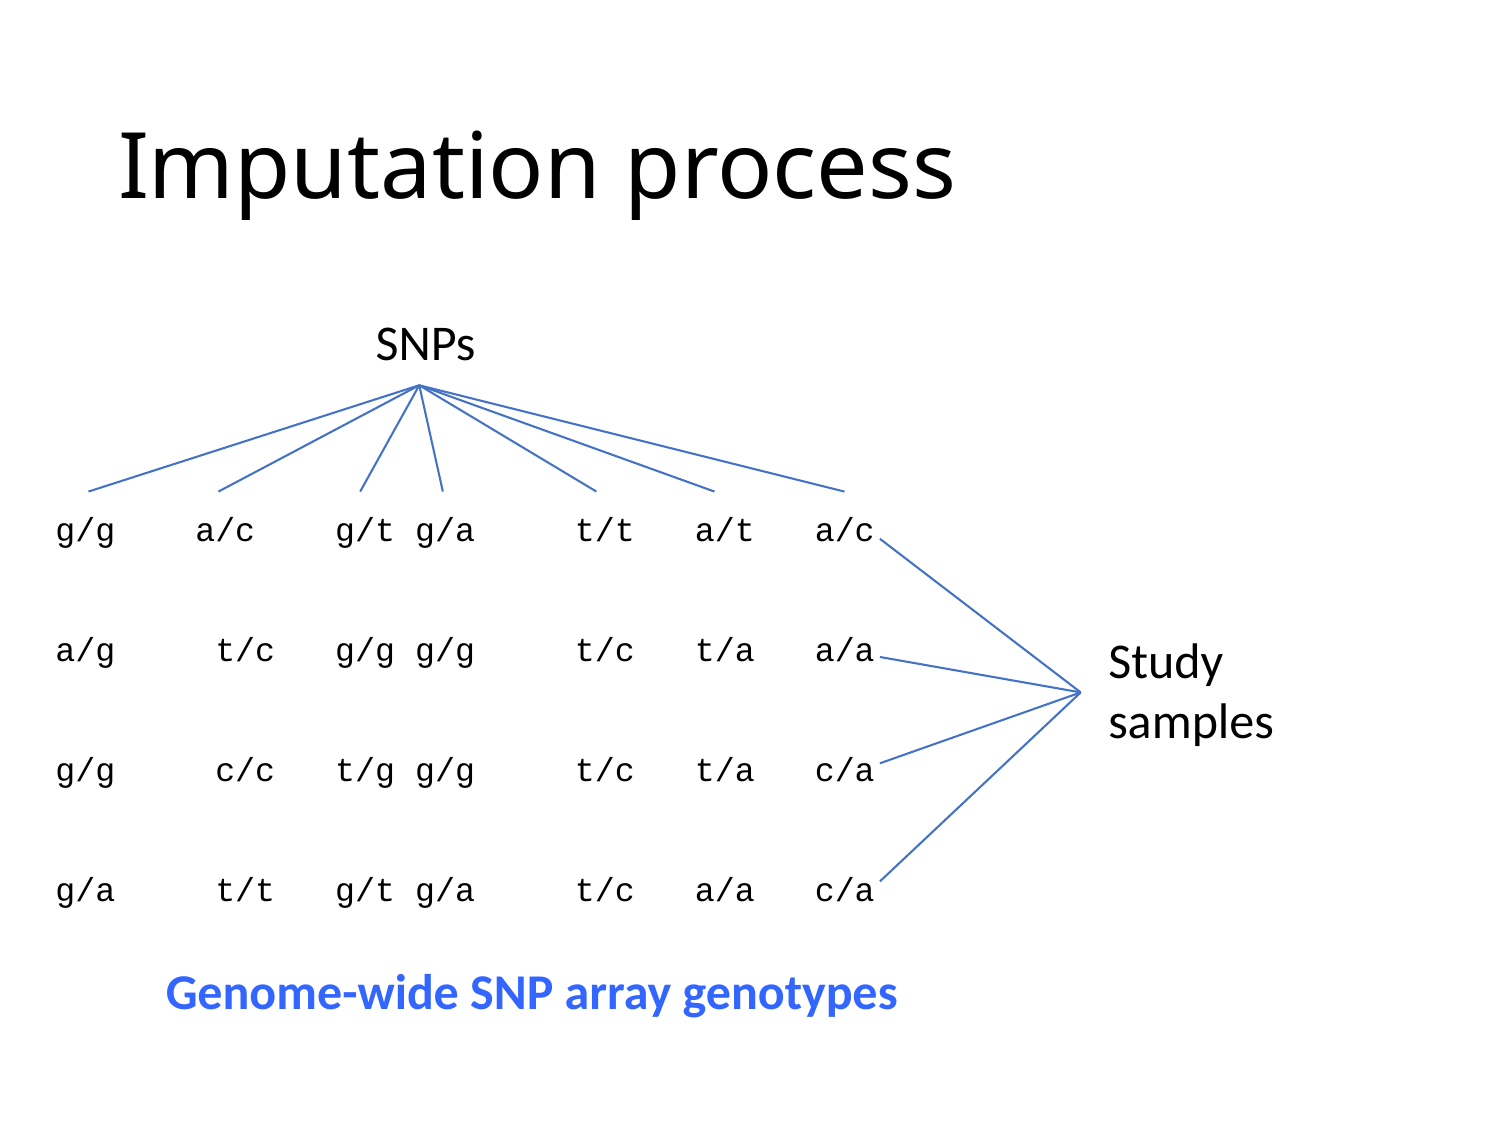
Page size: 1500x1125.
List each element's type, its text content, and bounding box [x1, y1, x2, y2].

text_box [879, 538, 1081, 656]
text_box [88, 385, 218, 492]
text_box g/g a/c g/t g/a t/t a/t a/c a/g t/c g/g g/g t/c t/a a/a g/g c/c t/g g/g t/c t/a c/a g/a t/t g/t g/a t/c a/a c/a [20, 501, 891, 956]
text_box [879, 692, 1081, 882]
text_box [419, 385, 845, 492]
text_box Genome-wide SNP array genotypes [151, 952, 914, 1027]
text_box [360, 385, 419, 492]
title Imputation process [103, 59, 1397, 278]
text_box SNPs [360, 302, 491, 378]
text_box Study samples [1093, 621, 1290, 757]
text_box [879, 656, 1081, 692]
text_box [218, 385, 360, 492]
